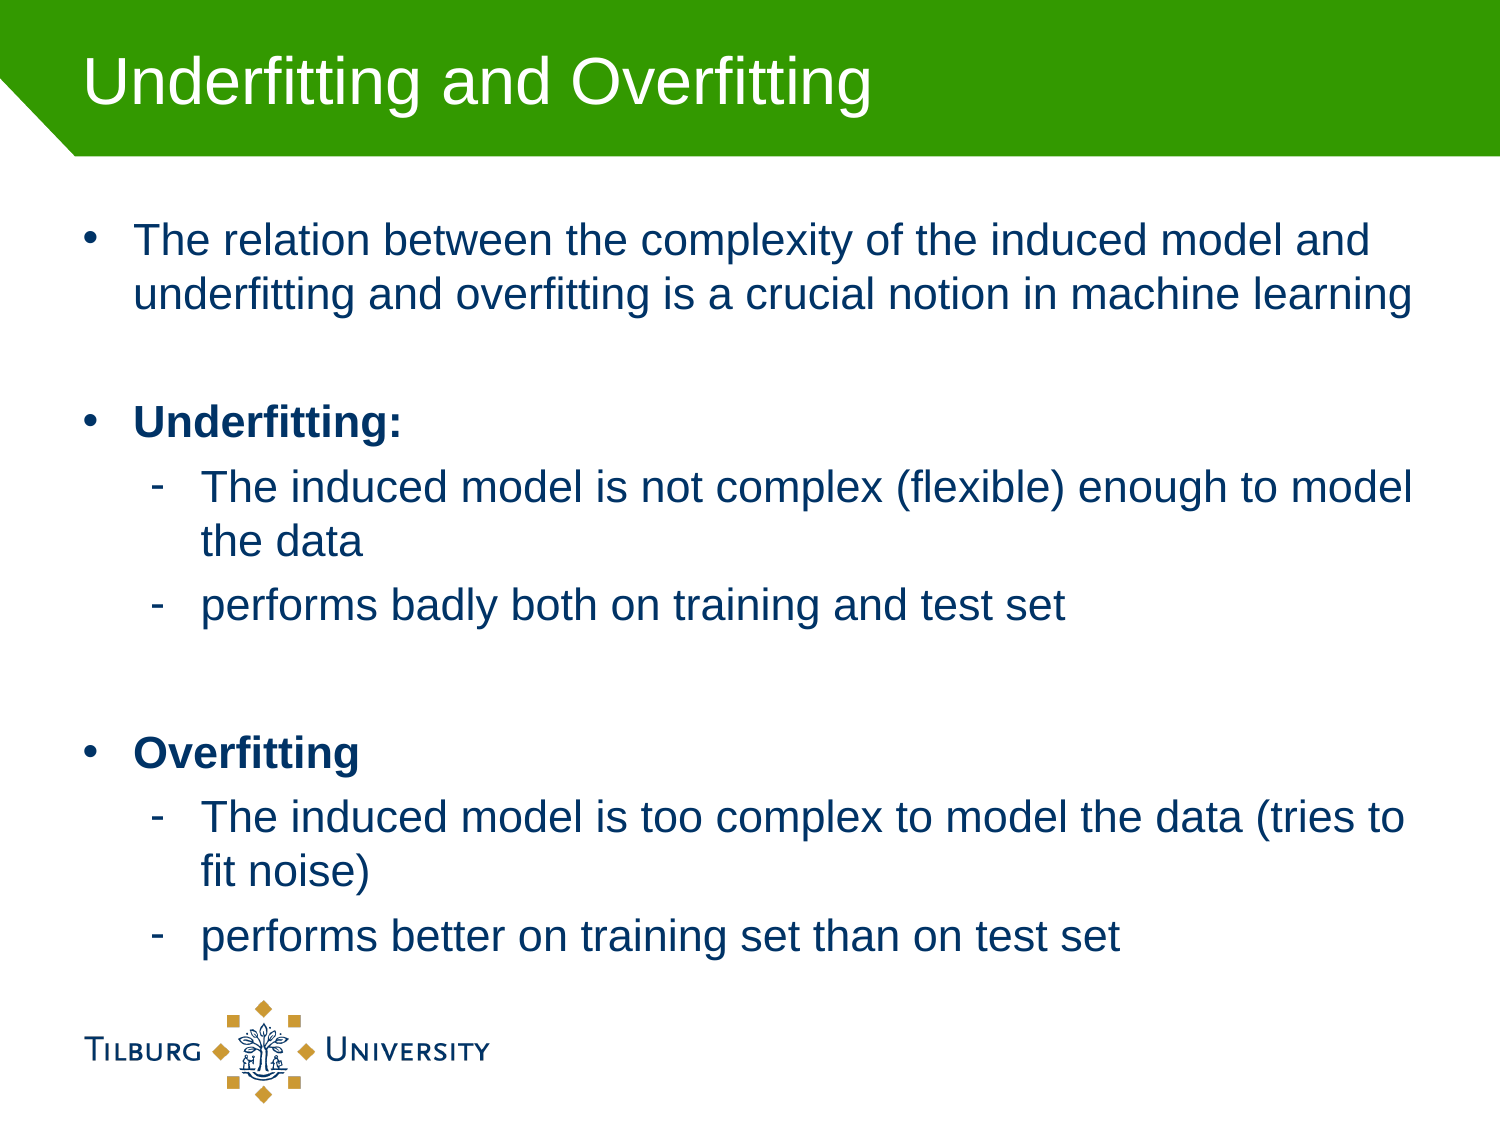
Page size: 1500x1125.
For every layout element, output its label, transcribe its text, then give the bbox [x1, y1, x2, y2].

list The relation between the complexity of the induced model and underfitting and overfitting is a crucial notion in machine learning Underfitting: The induced model is not complex (flexible) enough to model the data performs badly both on training and test set Overfitting The induced model is too complex to model the data (tries to fit noise) performs better on training set than on test set [74, 202, 1426, 971]
title Underfitting and Overfitting [74, 0, 1426, 157]
picture [78, 994, 495, 1111]
